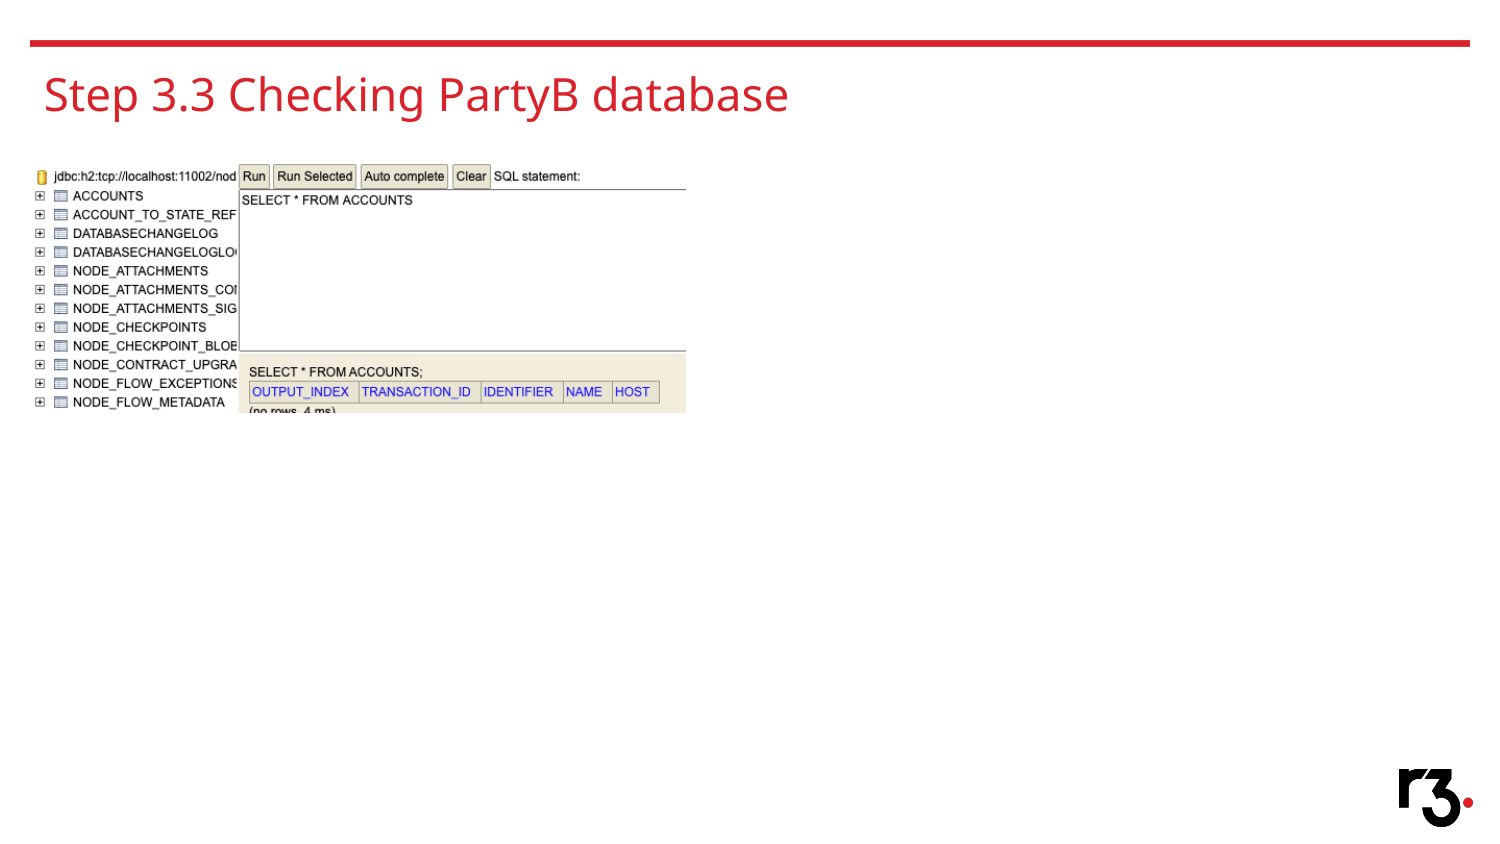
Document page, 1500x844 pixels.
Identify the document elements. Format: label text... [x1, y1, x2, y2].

title Step 3.3 Checking PartyB database [28, 57, 1469, 202]
picture [28, 162, 686, 413]
picture [1399, 769, 1473, 827]
